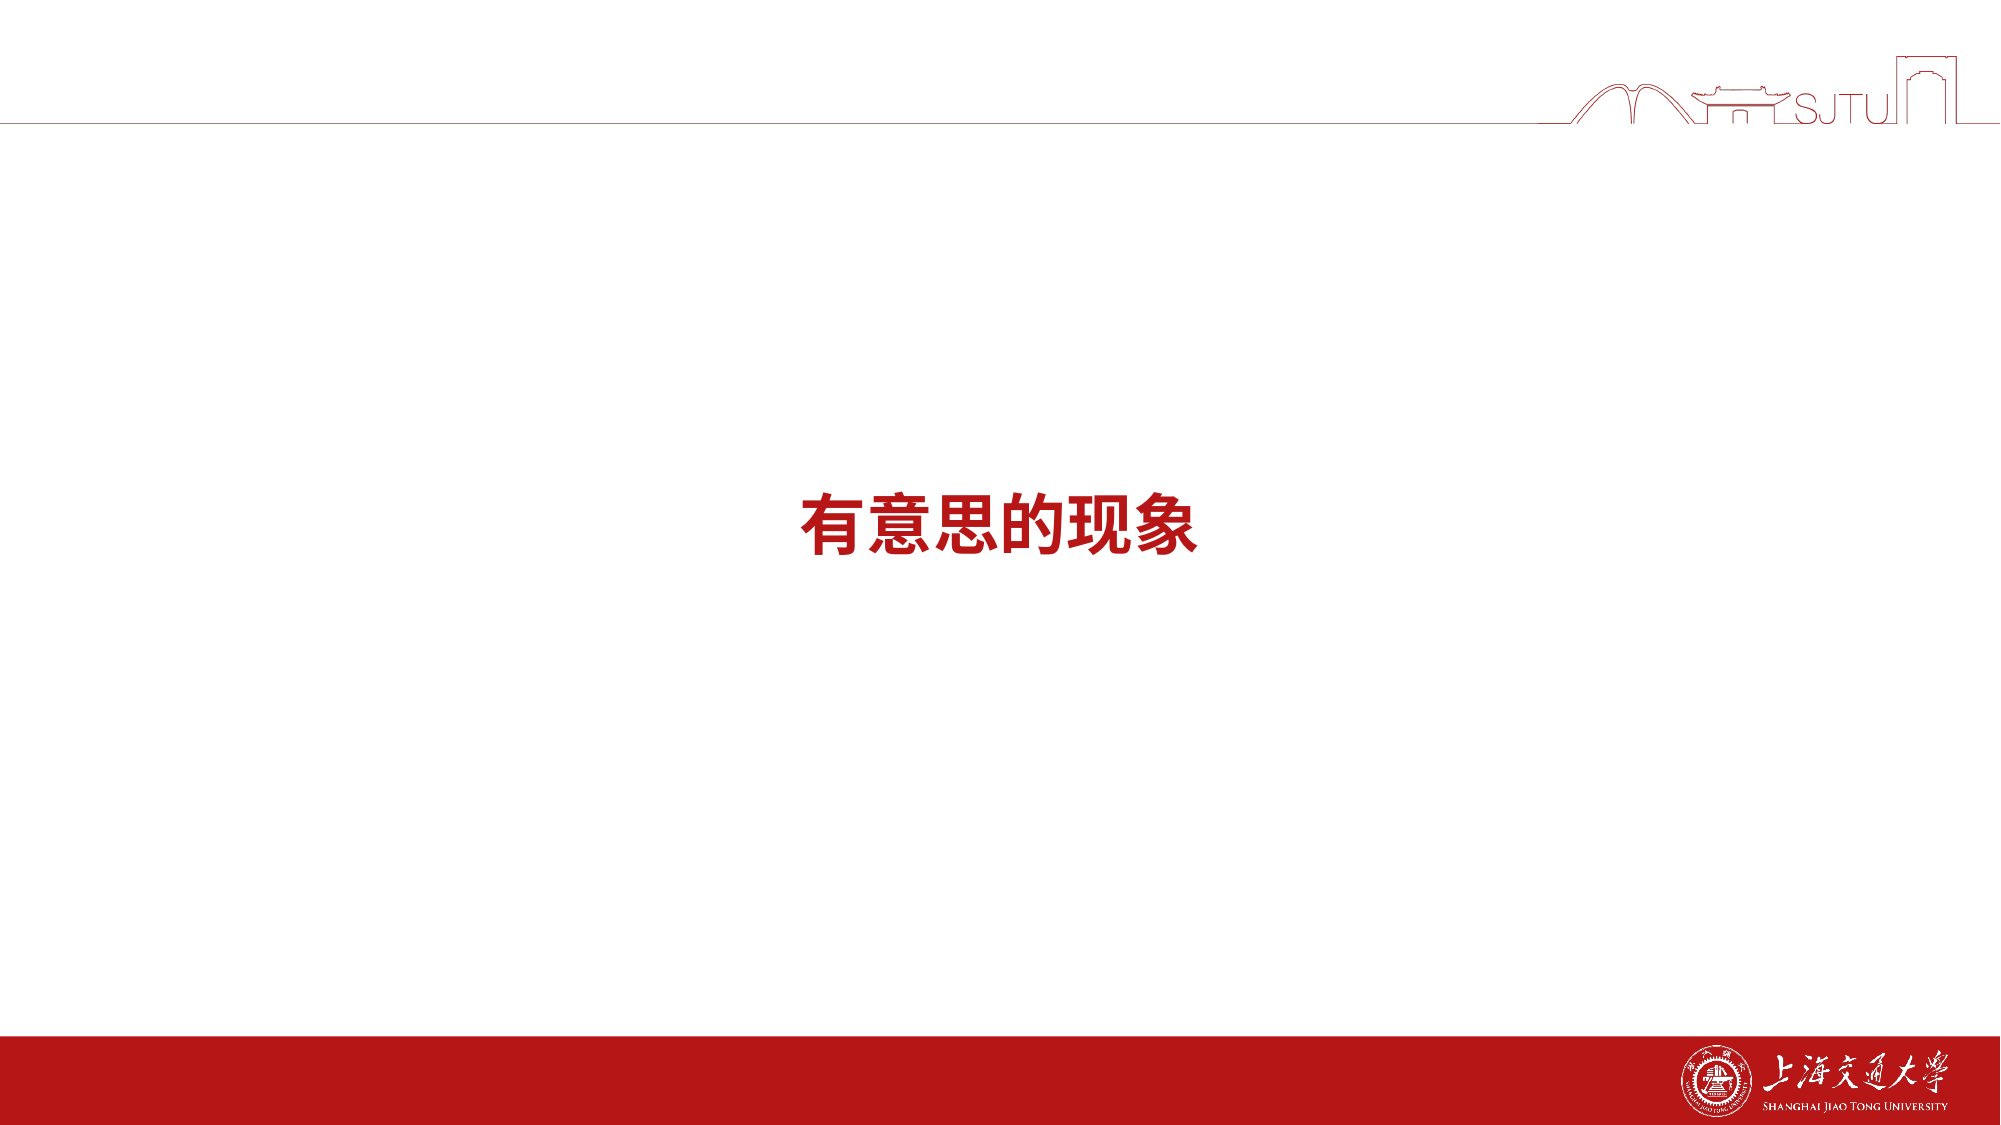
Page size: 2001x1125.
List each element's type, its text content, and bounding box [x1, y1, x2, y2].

picture [0, 56, 2000, 124]
picture [1681, 1045, 1948, 1117]
title 有意思的现象 [0, 460, 2000, 563]
